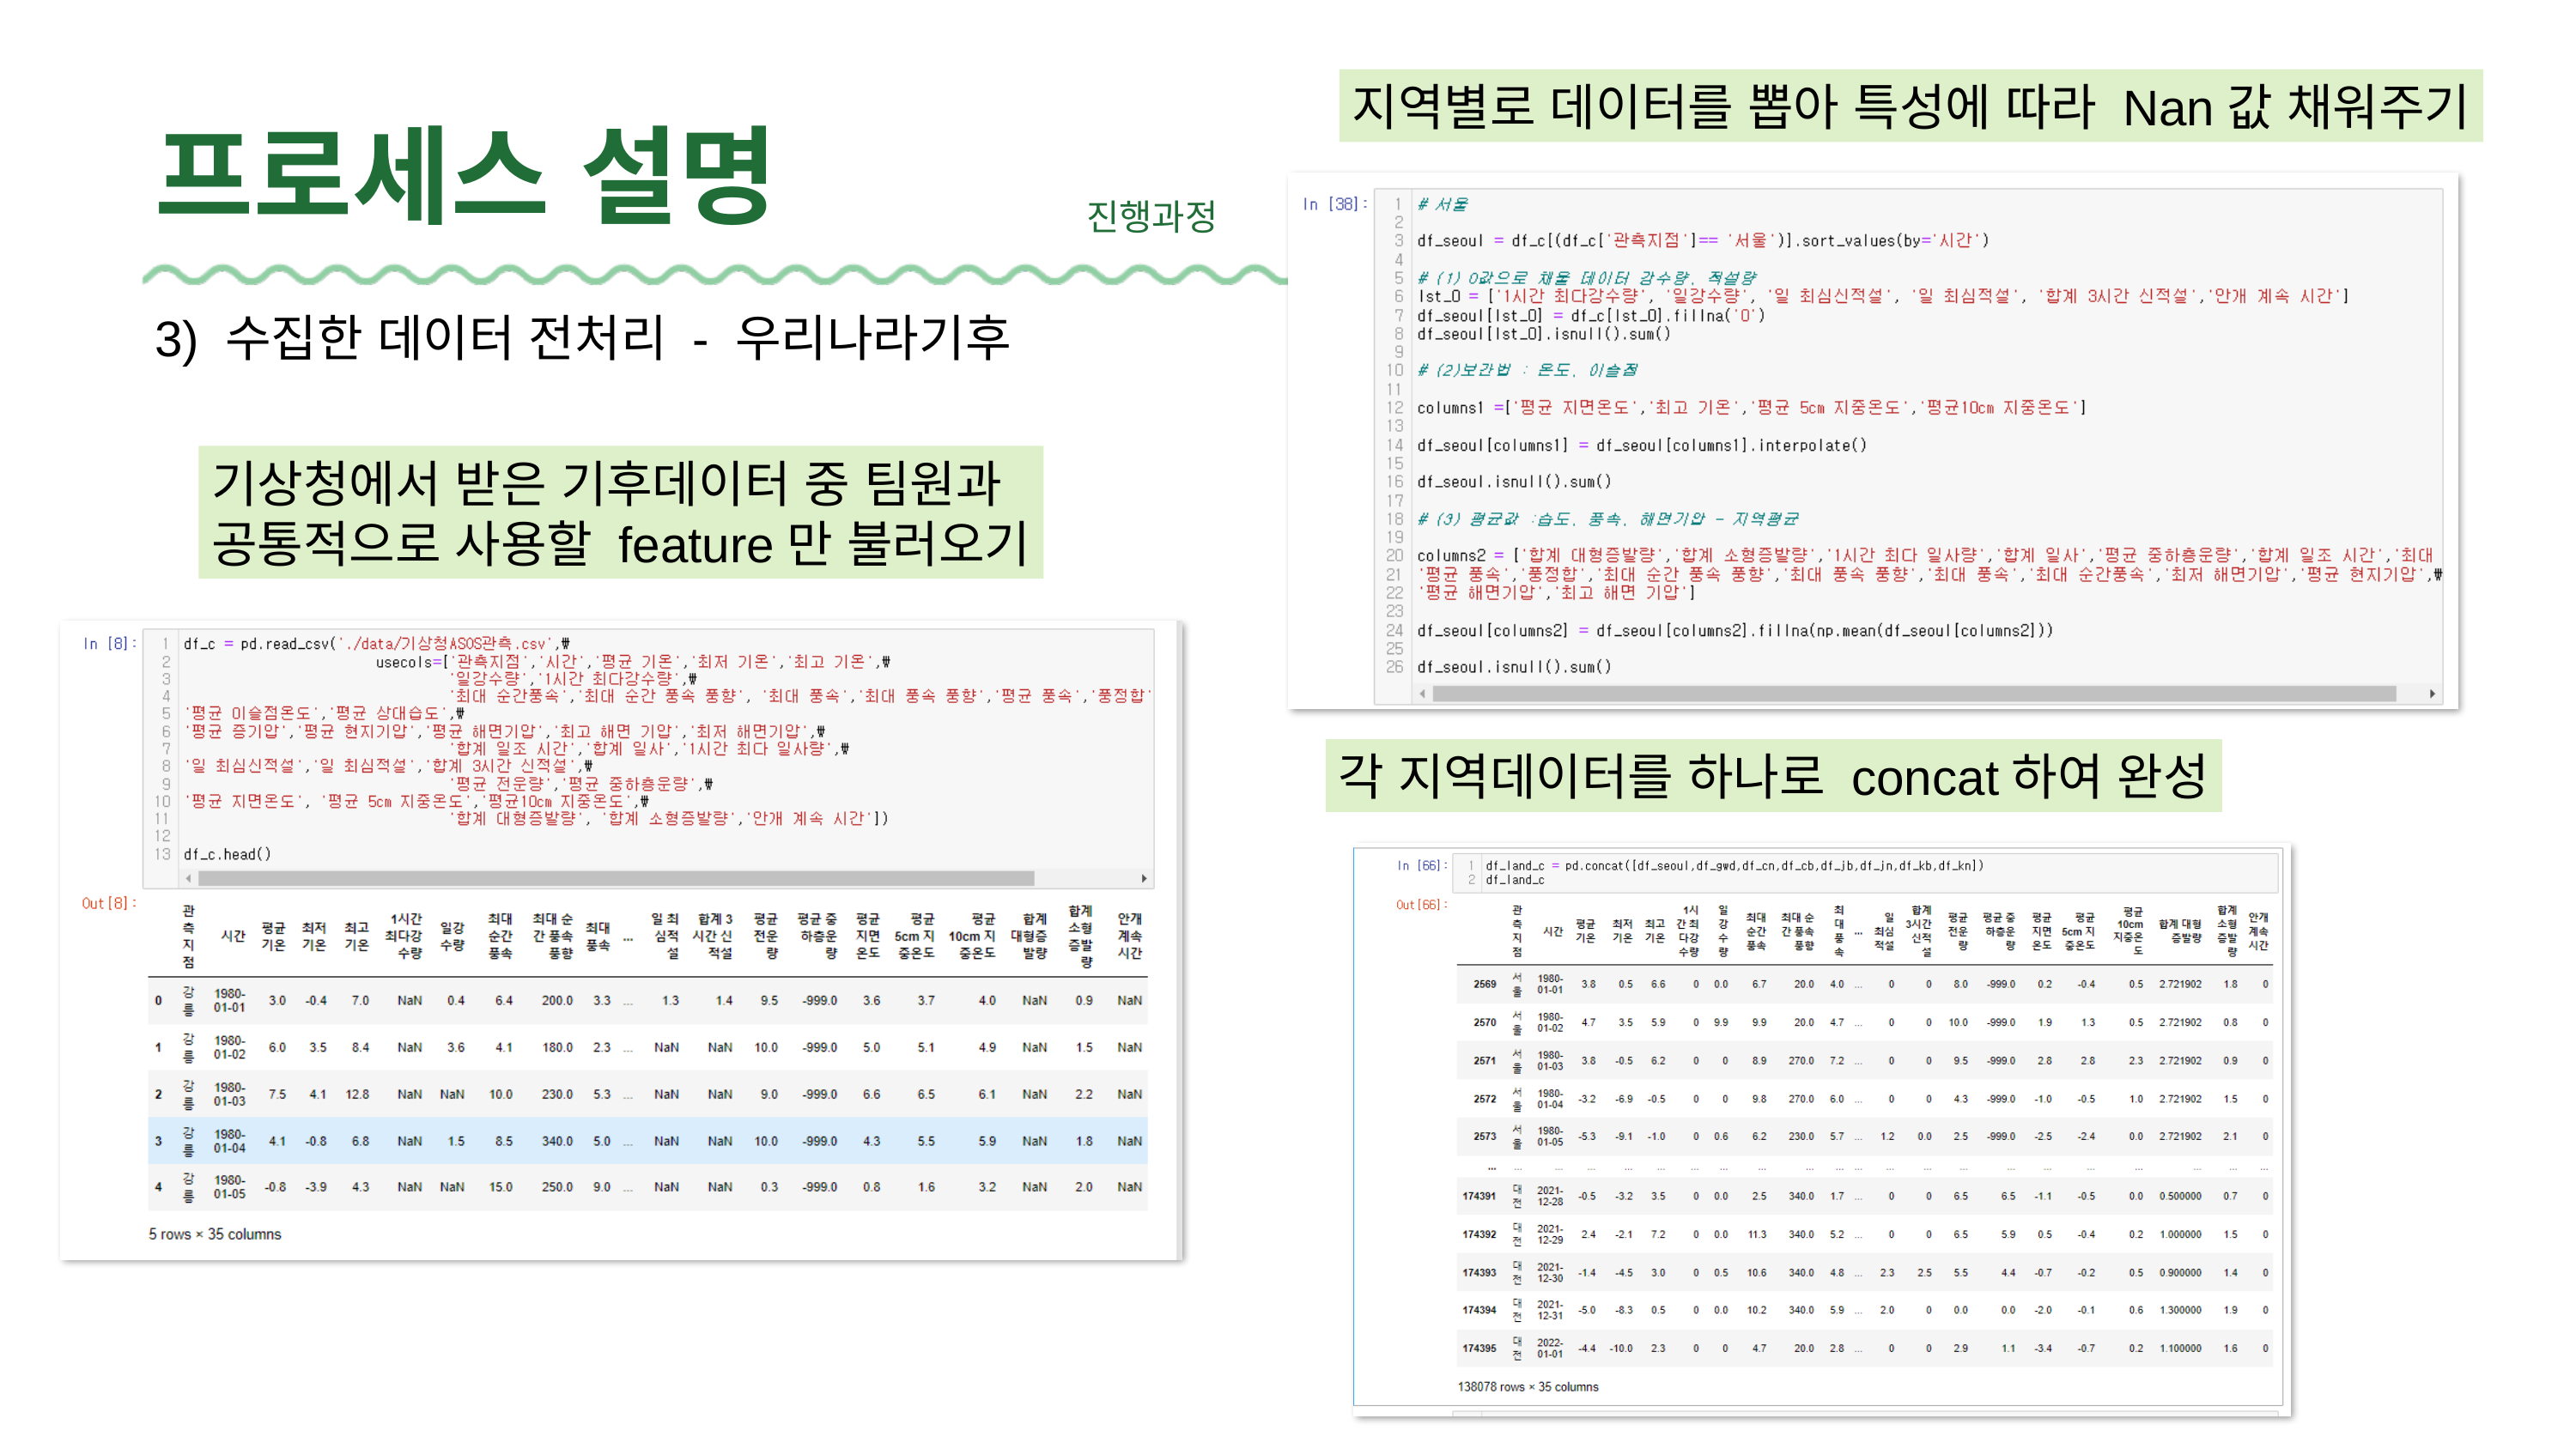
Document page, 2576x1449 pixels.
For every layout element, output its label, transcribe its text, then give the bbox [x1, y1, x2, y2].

text_box 기상청에서 받은 기후데이터 중 팀원과 공통적으로 사용할 feature만 불러오기 [198, 446, 1044, 579]
text_box 프로세스 설명 [142, 101, 967, 244]
text_box 진행과정 [1073, 188, 1283, 245]
text_box 지역별로 데이터를 뽑아 특성에 따라 Nan값 채워주기 [1339, 69, 2484, 142]
text_box 각 지역데이터를 하나로 concat하여 완성 [1325, 739, 2222, 812]
picture [142, 173, 2458, 710]
picture [1353, 843, 2291, 1417]
picture [60, 620, 1182, 1261]
text_box 3) 수집한 데이터 전처리 - 우리나라기후 [142, 294, 1242, 380]
